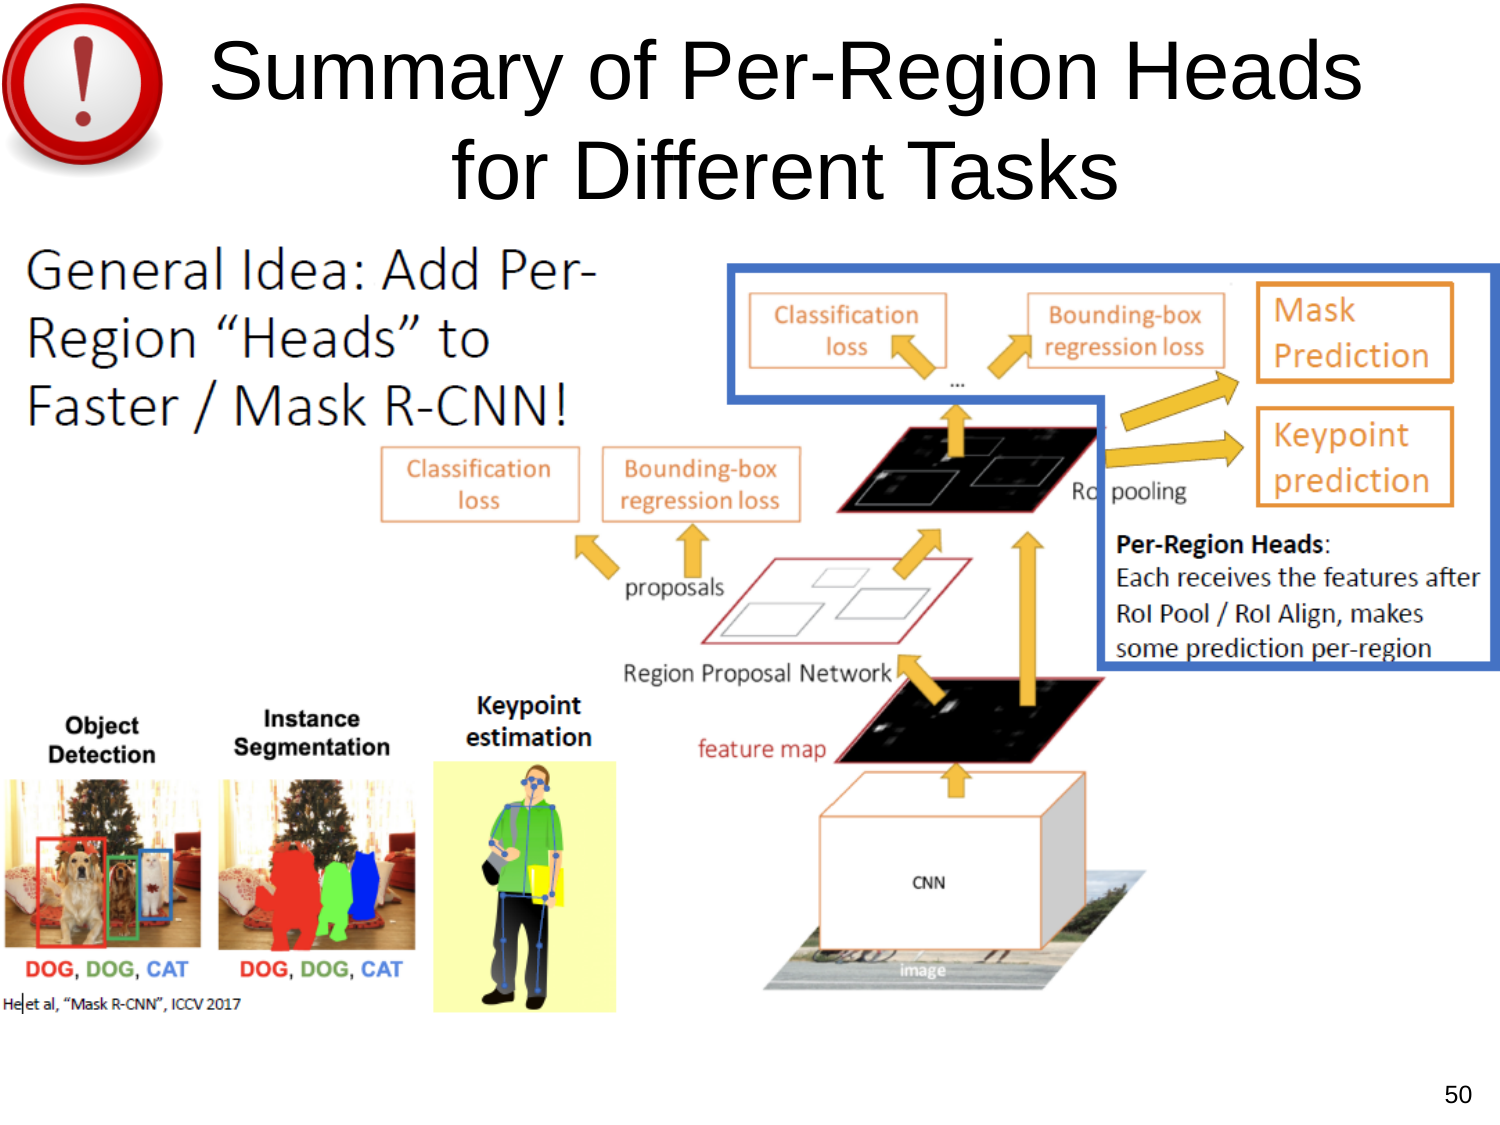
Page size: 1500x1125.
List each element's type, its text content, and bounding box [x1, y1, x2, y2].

picture [0, 0, 176, 185]
picture [0, 244, 1500, 1014]
slide_number 50 [1137, 1070, 1488, 1112]
title Summary of Per-Region Heads for Different Tasks [179, 44, 1426, 188]
